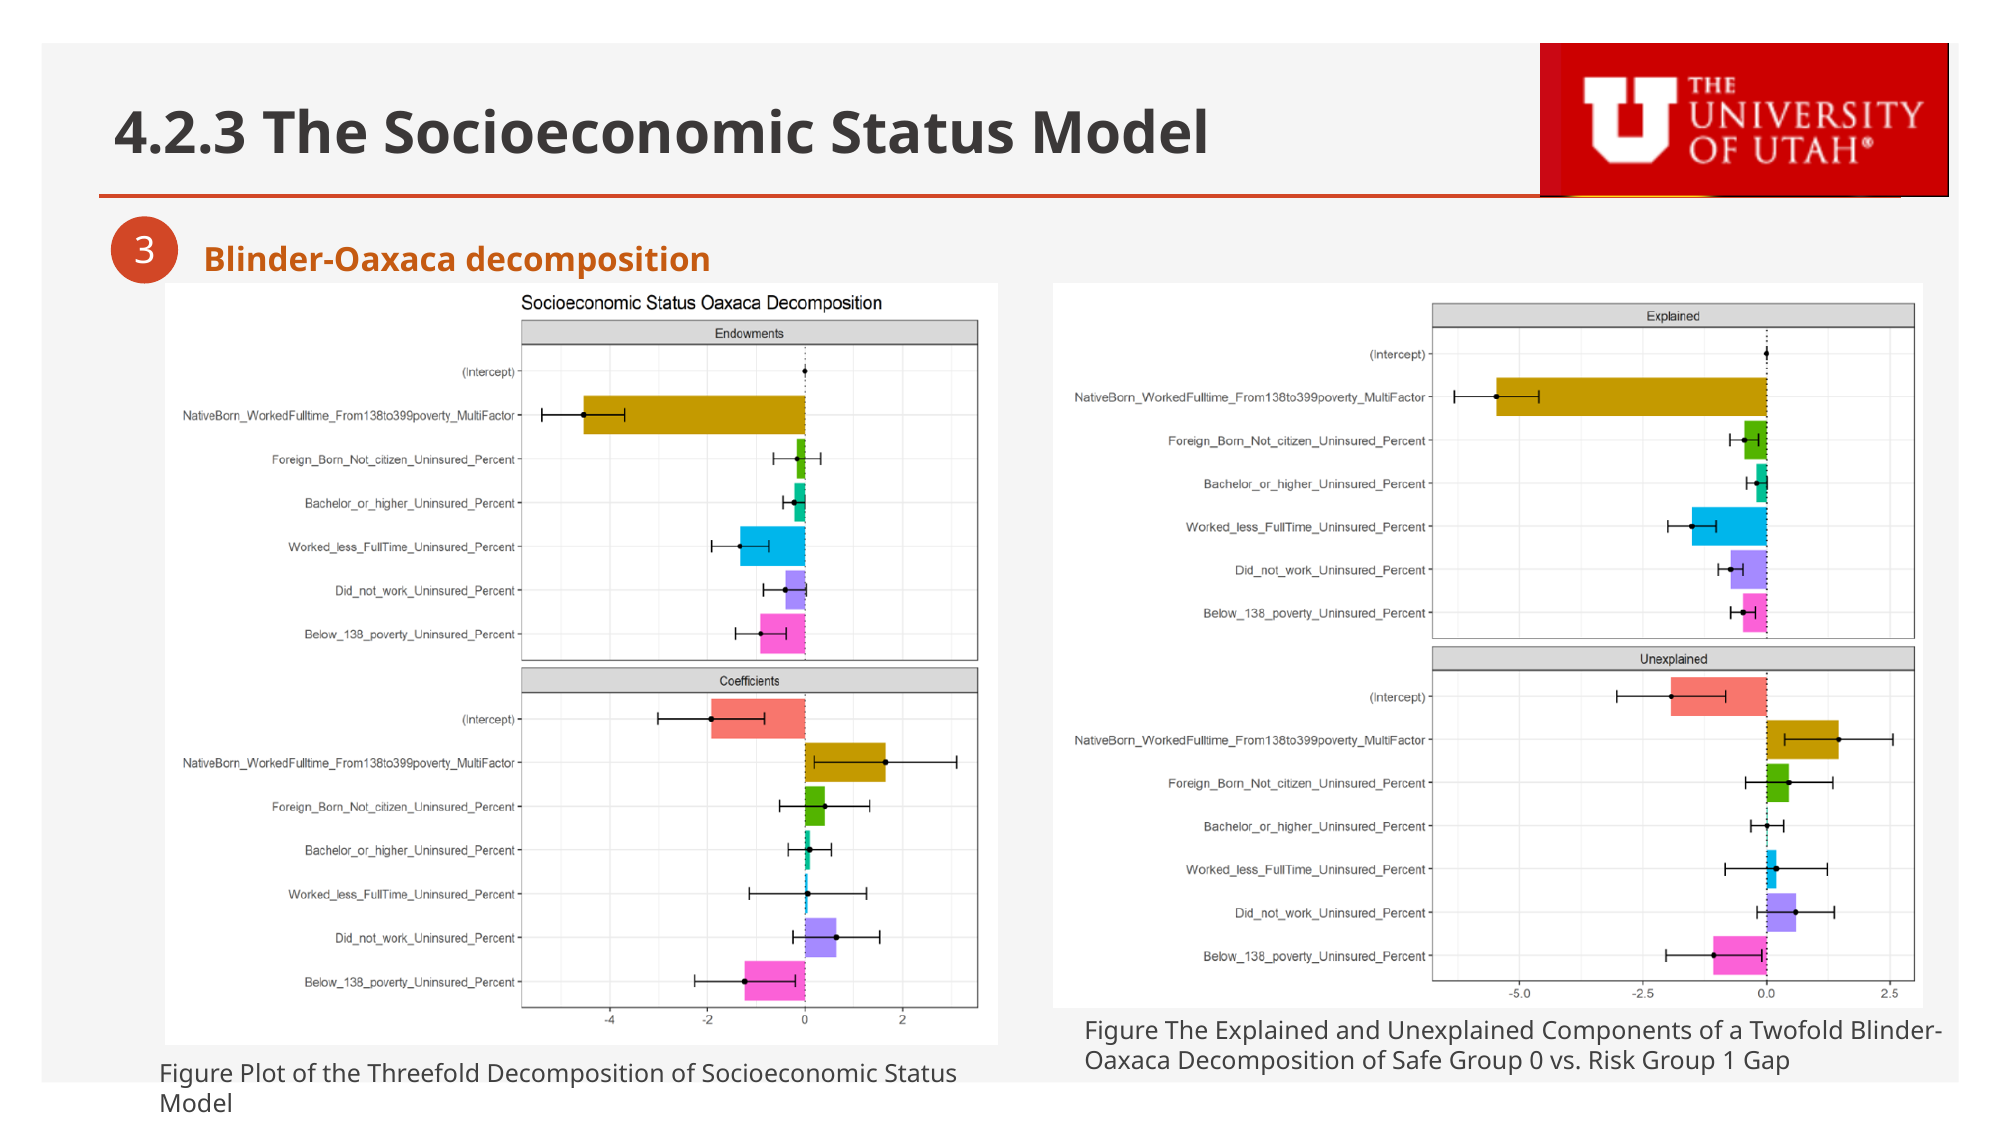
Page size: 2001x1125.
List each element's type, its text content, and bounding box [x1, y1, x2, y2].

picture [1053, 283, 1923, 1008]
title 4.2.3 The Socioeconomic Status Model [99, 73, 1540, 197]
text_box Blinder-Oaxaca decomposition [191, 219, 1933, 393]
picture [1540, 43, 1949, 197]
text_box Figure The Explained and Unexplained Components of a Twofold Blinder-Oaxaca Decomposition of Safe Group 0 vs. Risk Group 1 Gap [1069, 1007, 1964, 1083]
picture [165, 283, 999, 1045]
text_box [99, 216, 191, 284]
text_box Figure Plot of the Threefold Decomposition of Socioeconomic Status Model [144, 1050, 1007, 1125]
